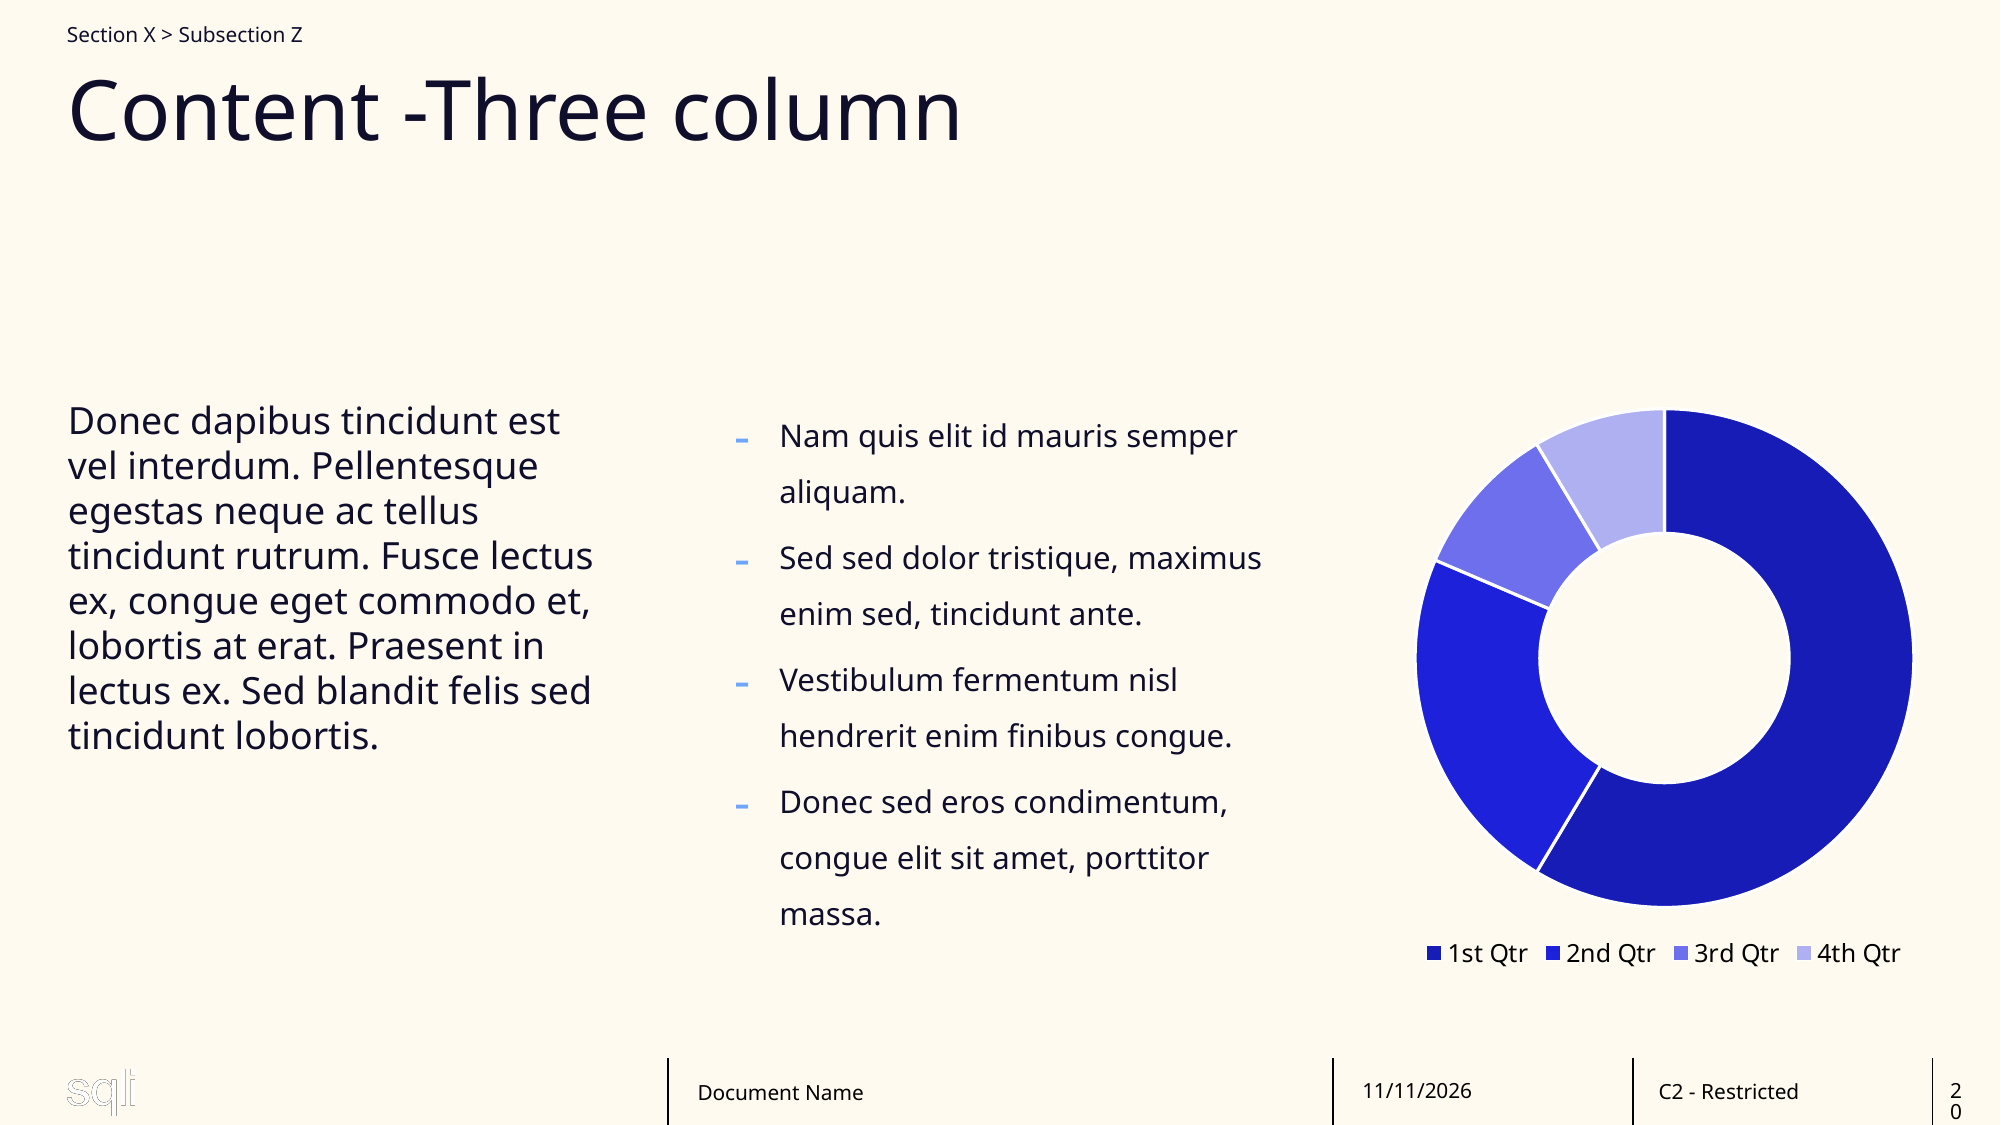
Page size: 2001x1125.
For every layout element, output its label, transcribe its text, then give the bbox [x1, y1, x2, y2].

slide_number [1333, 1058, 1632, 1125]
list Nam quis elit id mauris semper aliquam. Sed sed dolor tristique, maximus enim sed, tincidunt ante. Vestibulum fermentum nisl hendrerit enim finibus congue. Donec sed eros condimentum, congue elit sit amet, porttitor massa. [734, 397, 1266, 977]
footer Document Name [667, 1058, 1333, 1125]
title Content -Three column [67, 67, 1932, 316]
list Donec dapibus tincidunt est vel interdum. Pellentesque egestas neque ac tellus tincidunt rutrum. Fusce lectus ex, congue eget commodo et, lobortis at erat. Praesent in lectus ex. Sed blandit felis sed tincidunt lobortis. [67, 397, 599, 977]
slide_number 20 [1932, 1058, 2000, 1125]
picture [67, 1069, 135, 1116]
list Section X > Subsection Z [66, 10, 1933, 58]
chart [1398, 396, 1931, 977]
